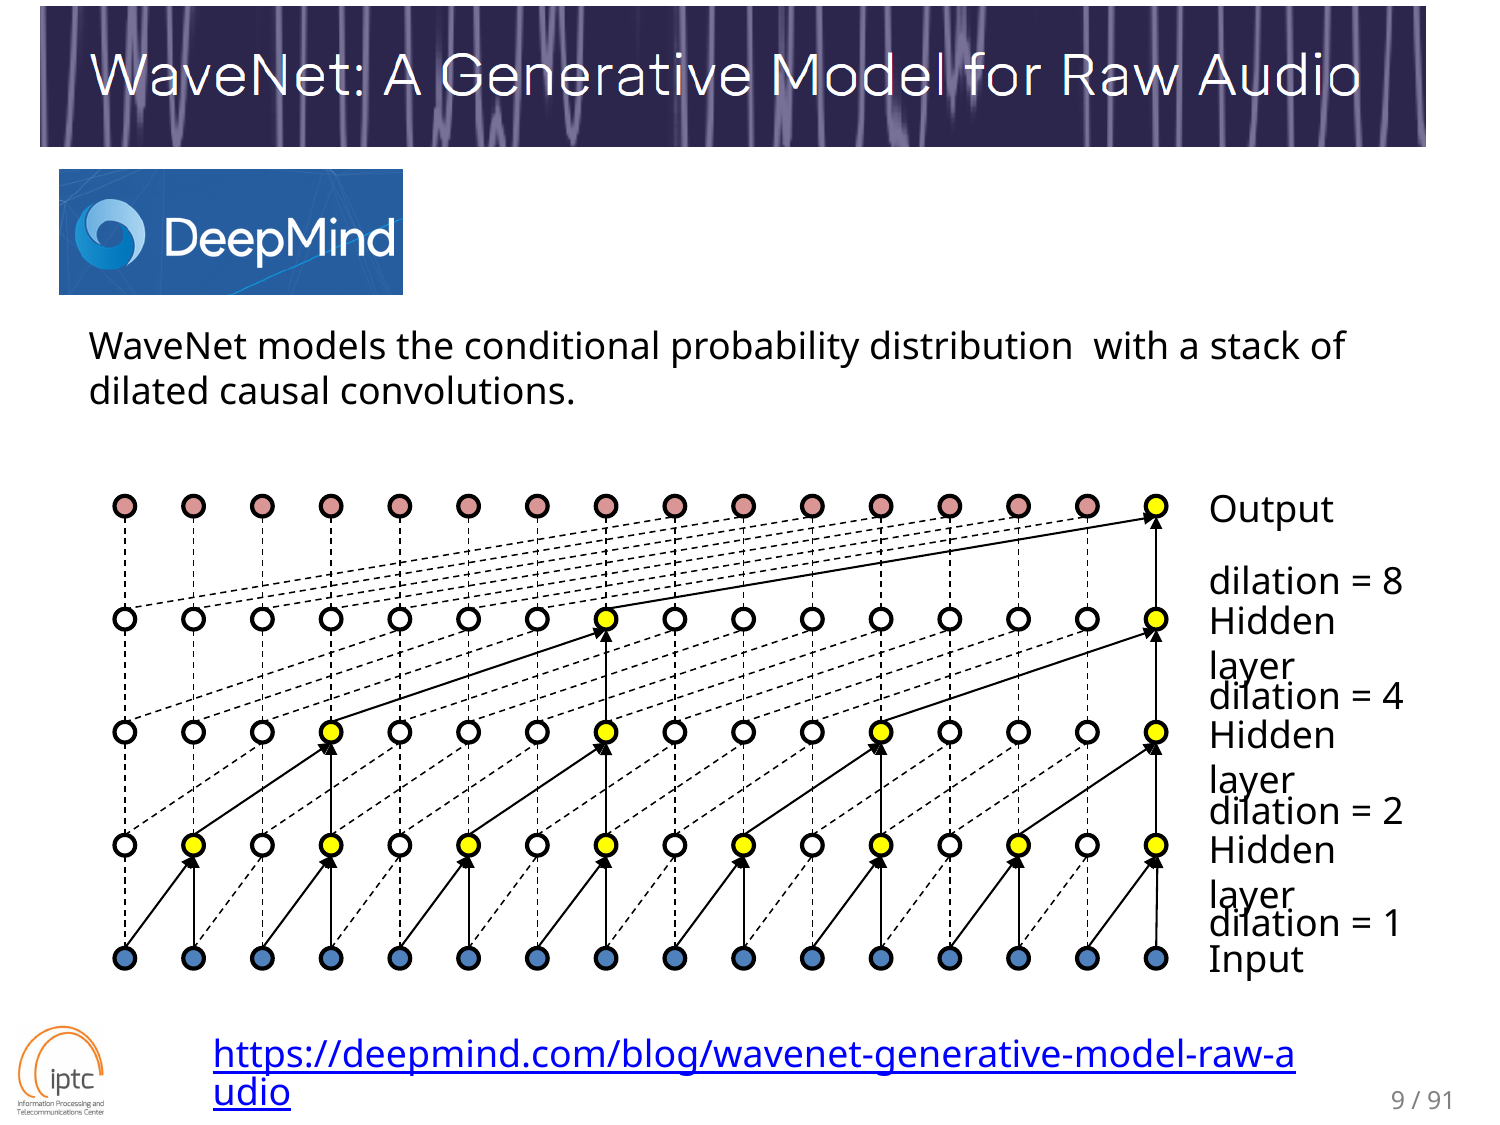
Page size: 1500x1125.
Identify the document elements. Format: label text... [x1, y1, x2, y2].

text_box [469, 516, 537, 610]
text_box [249, 845, 275, 853]
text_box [537, 742, 603, 836]
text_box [263, 516, 330, 610]
text_box [1074, 844, 1100, 853]
text_box [249, 732, 275, 739]
text_box dilation = 1 [1193, 891, 1444, 952]
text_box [882, 629, 949, 723]
text_box [112, 721, 138, 744]
text_box [1006, 732, 1031, 739]
text_box [456, 493, 482, 512]
text_box [937, 493, 963, 513]
text_box [524, 493, 550, 512]
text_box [126, 855, 190, 949]
text_box [731, 493, 757, 512]
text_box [263, 629, 330, 723]
picture [40, 6, 1427, 148]
text_box [1074, 955, 1100, 971]
text_box [1006, 955, 1031, 971]
text_box [731, 955, 757, 971]
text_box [674, 855, 740, 949]
text_box [662, 493, 688, 512]
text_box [605, 629, 671, 723]
text_box [937, 955, 963, 971]
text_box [949, 855, 1015, 949]
text_box [937, 733, 963, 739]
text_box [126, 742, 193, 836]
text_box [814, 516, 880, 610]
text_box [1074, 731, 1100, 740]
text_box [868, 618, 894, 625]
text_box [880, 855, 946, 949]
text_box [813, 629, 880, 723]
text_box [662, 619, 688, 625]
text_box Hidden layer [1193, 840, 1444, 891]
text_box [605, 742, 672, 836]
text_box [799, 493, 825, 512]
text_box [181, 731, 206, 740]
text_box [949, 742, 1018, 836]
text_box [194, 742, 259, 836]
text_box [1074, 493, 1100, 514]
text_box [318, 617, 344, 626]
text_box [332, 516, 399, 610]
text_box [812, 855, 877, 949]
text_box [1143, 720, 1169, 744]
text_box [401, 629, 465, 723]
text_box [1020, 516, 1087, 610]
text_box [1143, 947, 1169, 971]
text_box [387, 845, 413, 853]
text_box [1006, 845, 1031, 853]
text_box Hidden layer [1193, 725, 1444, 779]
text_box [868, 493, 894, 512]
text_box [318, 845, 344, 853]
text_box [605, 855, 671, 949]
text_box dilation = 8 [1193, 550, 1444, 610]
text_box [662, 845, 688, 853]
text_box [744, 742, 809, 836]
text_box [330, 855, 396, 949]
text_box [662, 955, 688, 971]
text_box [318, 493, 344, 513]
text_box [868, 733, 894, 739]
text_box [126, 629, 193, 723]
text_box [880, 742, 947, 836]
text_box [677, 516, 743, 610]
text_box [181, 955, 206, 971]
text_box [387, 733, 413, 739]
text_box [593, 493, 619, 512]
text_box Hidden layer [1193, 610, 1444, 664]
text_box [799, 618, 825, 625]
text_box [1089, 516, 1155, 610]
text_box Output [1193, 477, 1444, 537]
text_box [883, 516, 949, 610]
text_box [1019, 742, 1087, 836]
text_box [593, 955, 619, 971]
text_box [1089, 742, 1155, 836]
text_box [399, 855, 466, 949]
text_box [1074, 616, 1100, 627]
text_box [249, 493, 275, 513]
text_box [456, 733, 481, 739]
text_box [524, 845, 550, 853]
text_box dilation = 4 [1193, 664, 1444, 725]
text_box [112, 493, 138, 518]
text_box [538, 629, 603, 723]
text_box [194, 516, 262, 610]
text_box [744, 629, 809, 723]
text_box [937, 617, 963, 626]
text_box [249, 955, 275, 971]
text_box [262, 855, 327, 949]
text_box [318, 733, 344, 739]
text_box [112, 834, 138, 857]
text_box [456, 955, 482, 971]
text_box [1143, 493, 1169, 518]
text_box [181, 493, 206, 514]
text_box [951, 629, 1018, 723]
text_box [868, 955, 894, 971]
text_box [662, 733, 688, 739]
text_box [262, 742, 328, 836]
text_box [537, 855, 602, 949]
text_box [593, 845, 619, 853]
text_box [743, 855, 809, 949]
text_box [387, 955, 413, 971]
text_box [812, 742, 878, 836]
text_box [1143, 607, 1169, 631]
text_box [538, 516, 605, 610]
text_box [952, 516, 1018, 610]
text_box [330, 742, 396, 836]
text_box dilation = 2 [1193, 779, 1444, 840]
text_box [456, 618, 482, 625]
text_box [1143, 833, 1169, 857]
text_box [799, 845, 825, 853]
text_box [607, 516, 674, 610]
text_box Input [1193, 952, 1371, 987]
text_box [387, 493, 413, 512]
text_box [1006, 617, 1031, 626]
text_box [1089, 629, 1155, 723]
text_box [799, 955, 825, 971]
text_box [469, 629, 534, 723]
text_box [193, 855, 259, 949]
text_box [469, 742, 534, 836]
text_box [249, 617, 275, 626]
text_box https://deepmind.com/blog/wavenet-generative-model-raw-audio/ [197, 1023, 1330, 1125]
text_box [401, 516, 468, 610]
text_box [937, 845, 963, 853]
text_box [1006, 493, 1031, 513]
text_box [1019, 629, 1087, 723]
text_box [181, 844, 206, 853]
picture [59, 169, 403, 295]
text_box [112, 947, 138, 971]
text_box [468, 855, 534, 949]
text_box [126, 516, 193, 610]
text_box [593, 619, 619, 625]
text_box [387, 618, 413, 625]
text_box [731, 733, 756, 739]
text_box [318, 955, 344, 971]
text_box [399, 742, 468, 836]
text_box [524, 955, 550, 971]
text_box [676, 629, 740, 723]
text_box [1018, 855, 1084, 949]
text_box [112, 608, 138, 631]
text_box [1087, 855, 1154, 949]
text_box [524, 733, 550, 739]
text_box [593, 733, 619, 739]
text_box [524, 618, 550, 625]
text_box [868, 845, 894, 853]
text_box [745, 516, 812, 610]
text_box [731, 618, 757, 625]
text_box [332, 629, 396, 723]
picture [15, 1025, 104, 1115]
text_box [731, 845, 757, 853]
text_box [674, 742, 743, 836]
text_box [181, 616, 206, 627]
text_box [194, 629, 262, 723]
text_box [800, 733, 825, 739]
text_box [456, 845, 482, 853]
